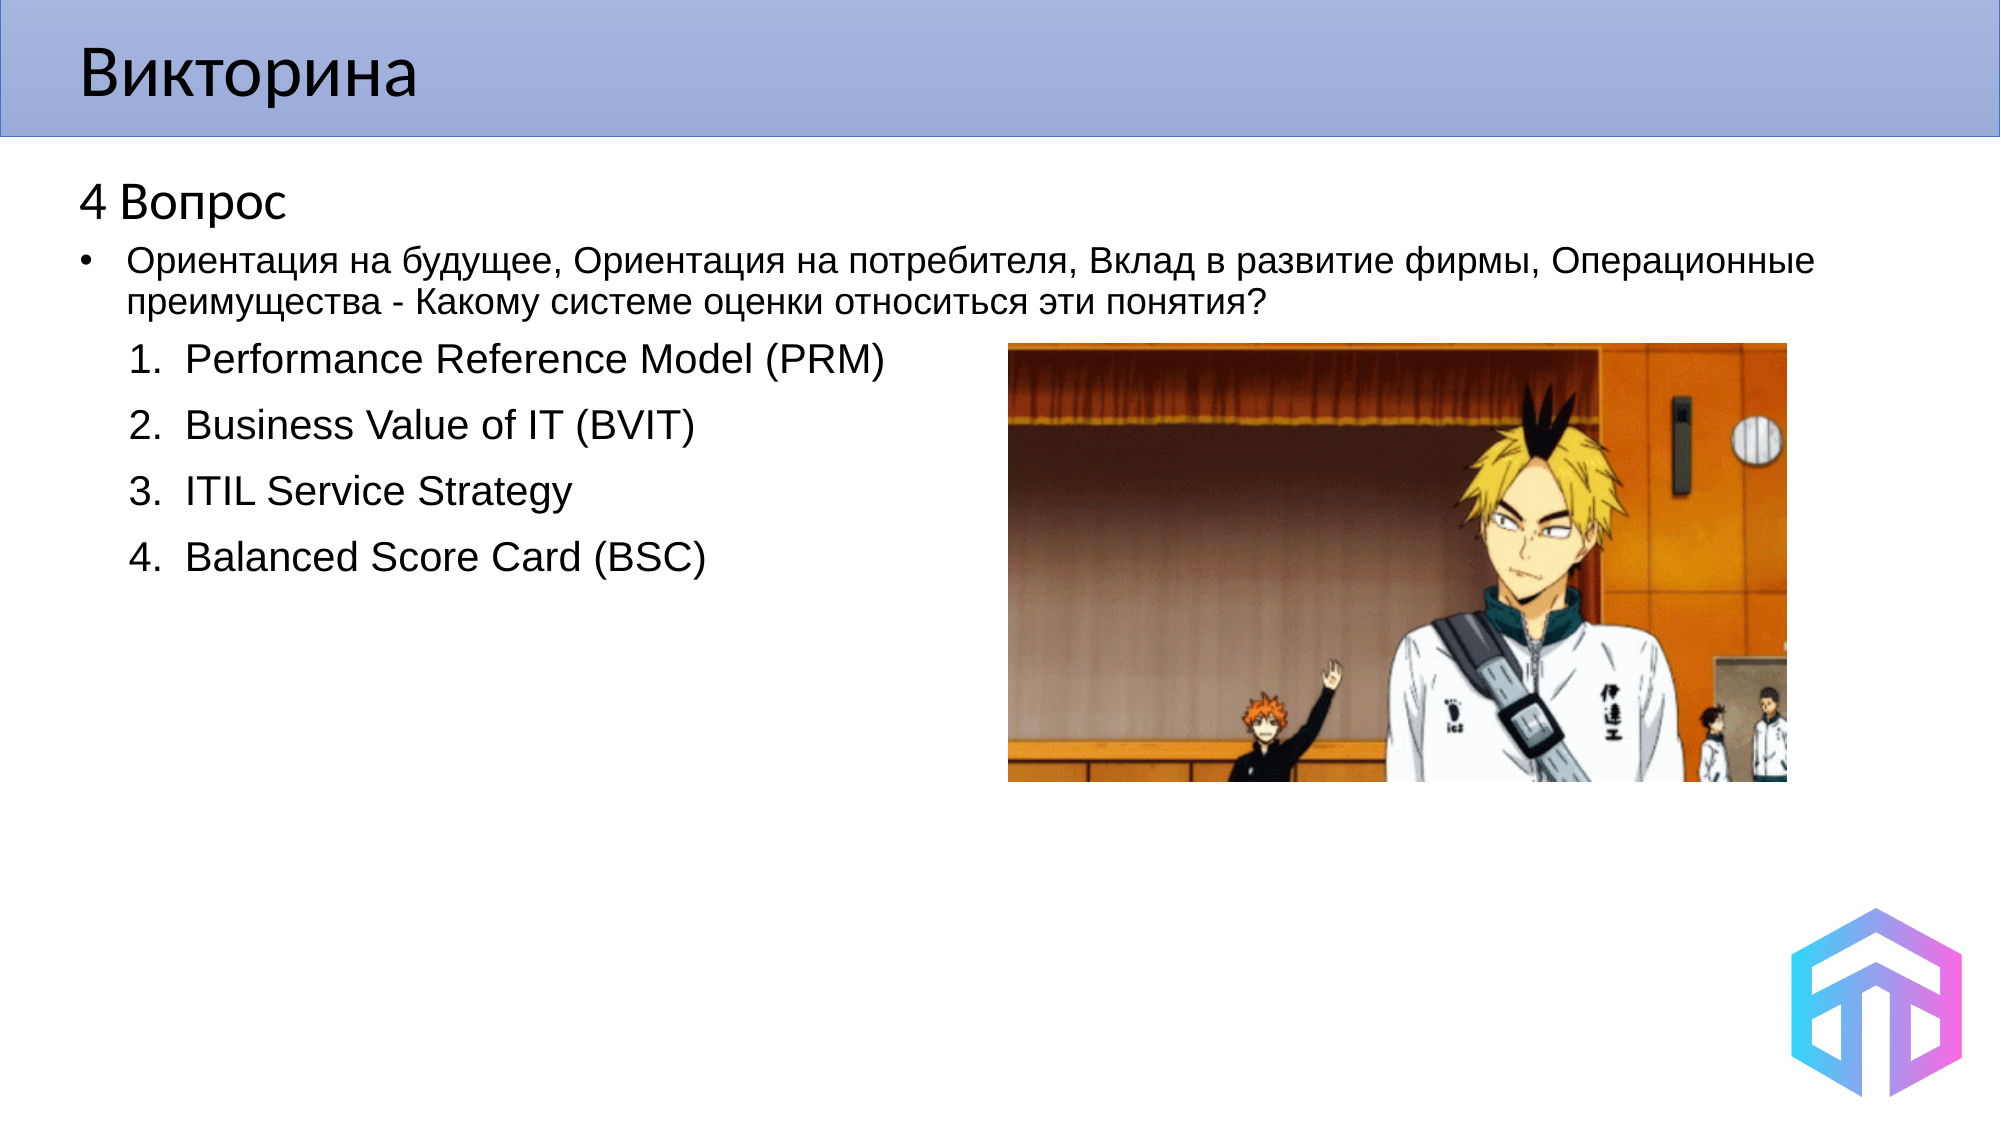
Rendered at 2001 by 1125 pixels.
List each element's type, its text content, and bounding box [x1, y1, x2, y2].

text_box [0, 0, 2000, 137]
picture [1753, 879, 2000, 1125]
text_box Performance Reference Model (PRM) Business Value of IT (BVIT) ITIL Service Strategy Balanced Score Card (BSC) [113, 330, 1936, 902]
picture [1008, 343, 1787, 782]
text_box Ориентация на будущее, Ориентация на потребителя, Вклад в развитие фирмы, Операционные преимущества - Какому системе оценки относиться эти понятия? [64, 234, 1936, 330]
text_box Викторина [64, 14, 1393, 120]
list 4 Вопрос [64, 164, 915, 234]
